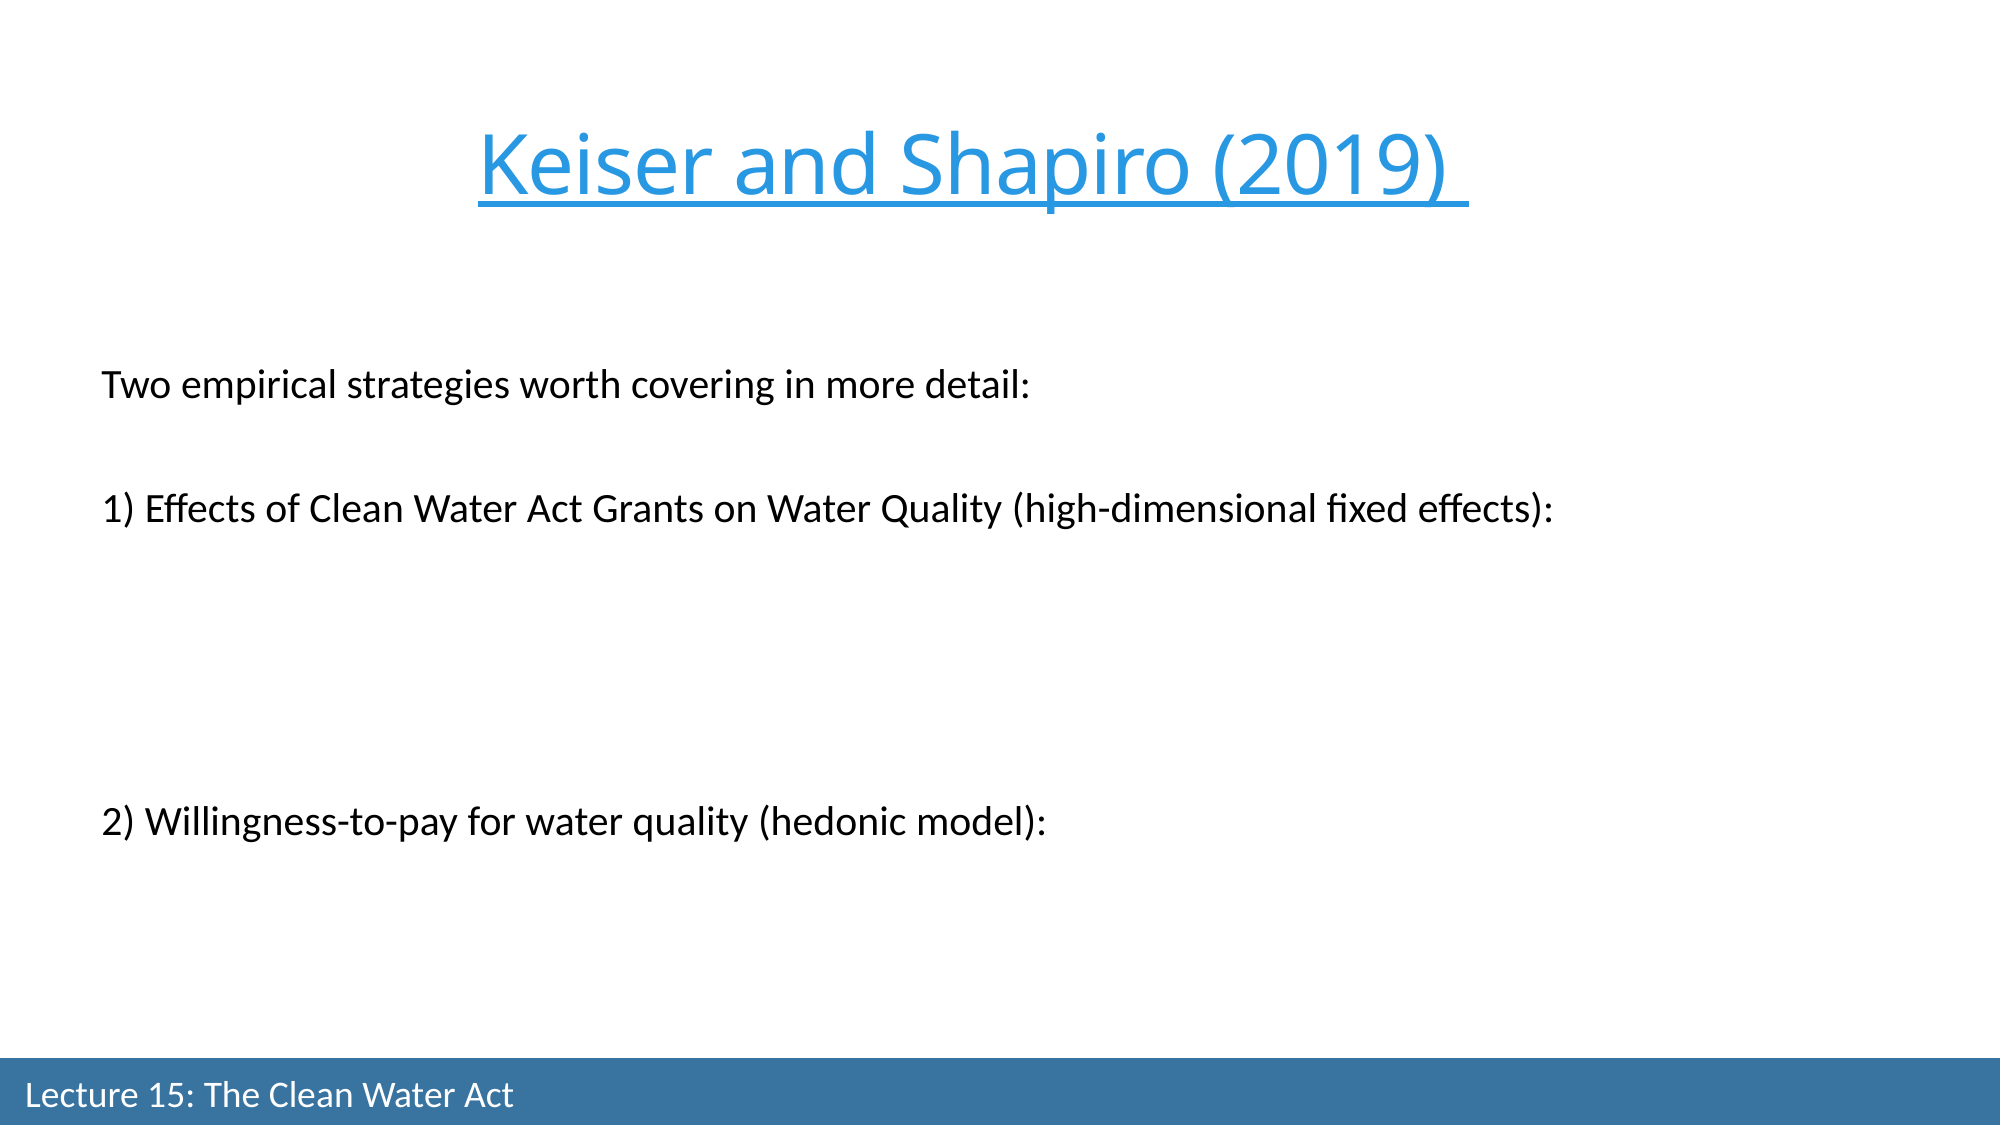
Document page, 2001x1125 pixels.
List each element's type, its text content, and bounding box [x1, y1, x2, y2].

text_box Keiser and Shapiro (2019) [380, 24, 1566, 222]
